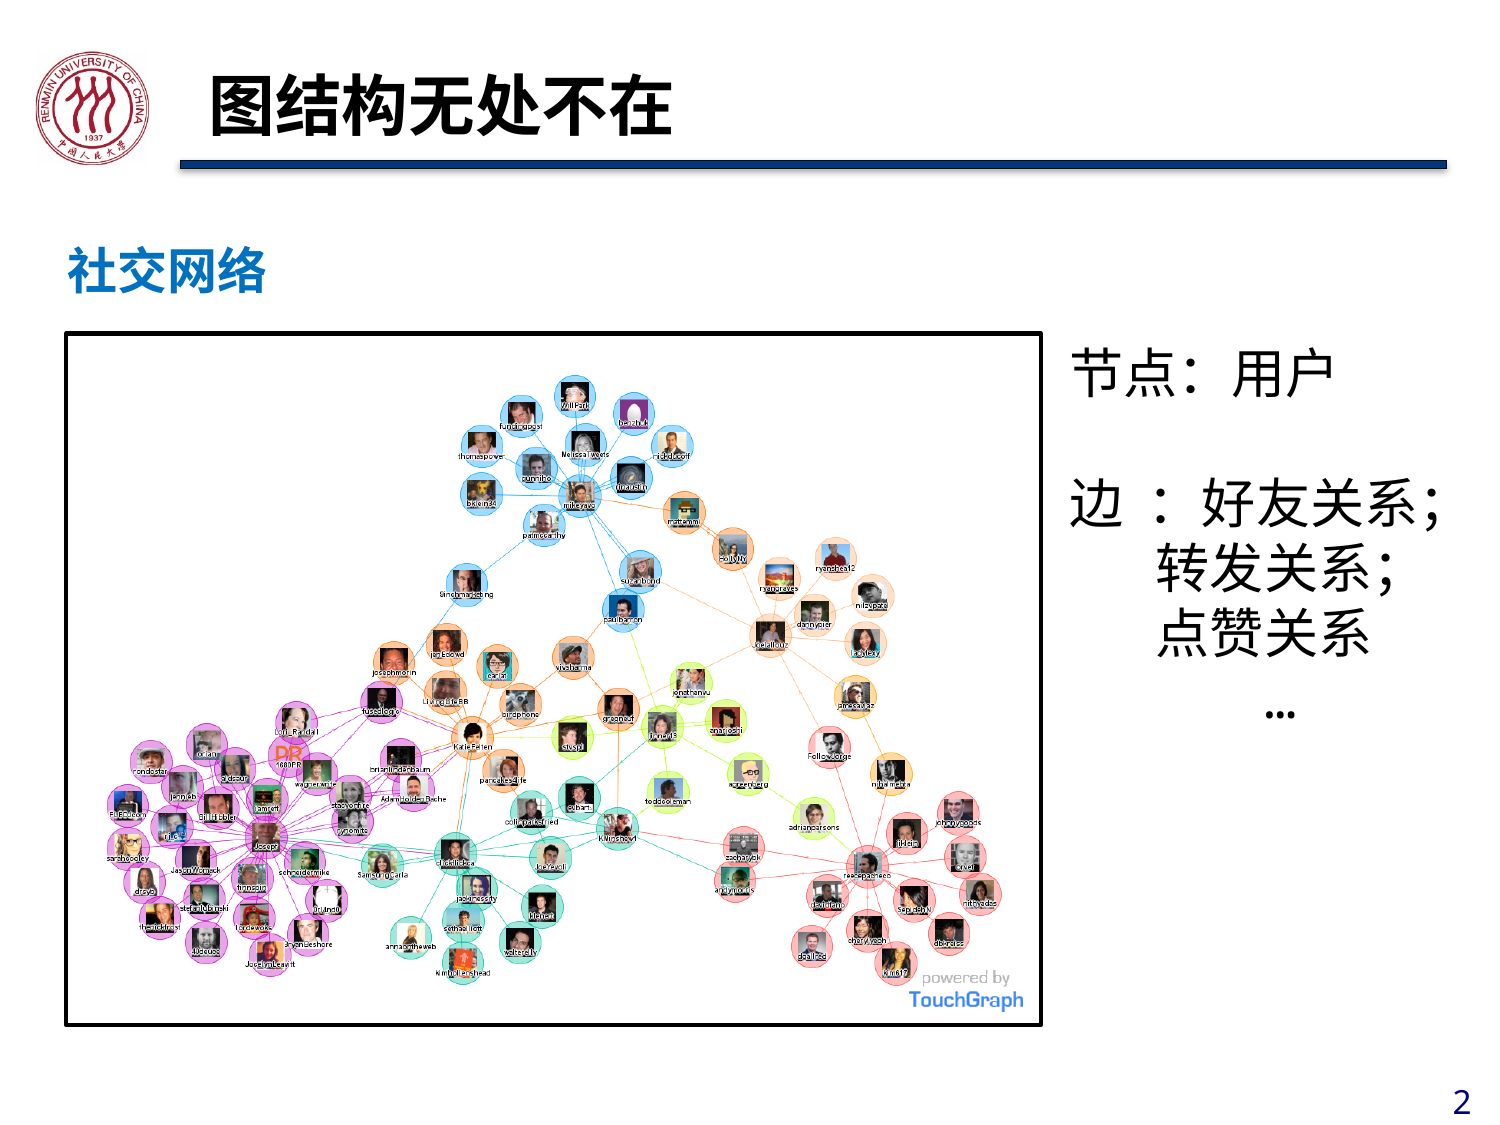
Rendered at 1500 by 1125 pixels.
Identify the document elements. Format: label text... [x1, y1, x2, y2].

title 图结构无处不在 [193, 10, 1495, 197]
text_box 节点：用户 边 ：好友关系； 转发关系； 点赞关系 … [1054, 332, 1500, 737]
picture [35, 51, 149, 165]
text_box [52, 231, 1039, 1024]
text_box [1075, 350, 1088, 387]
